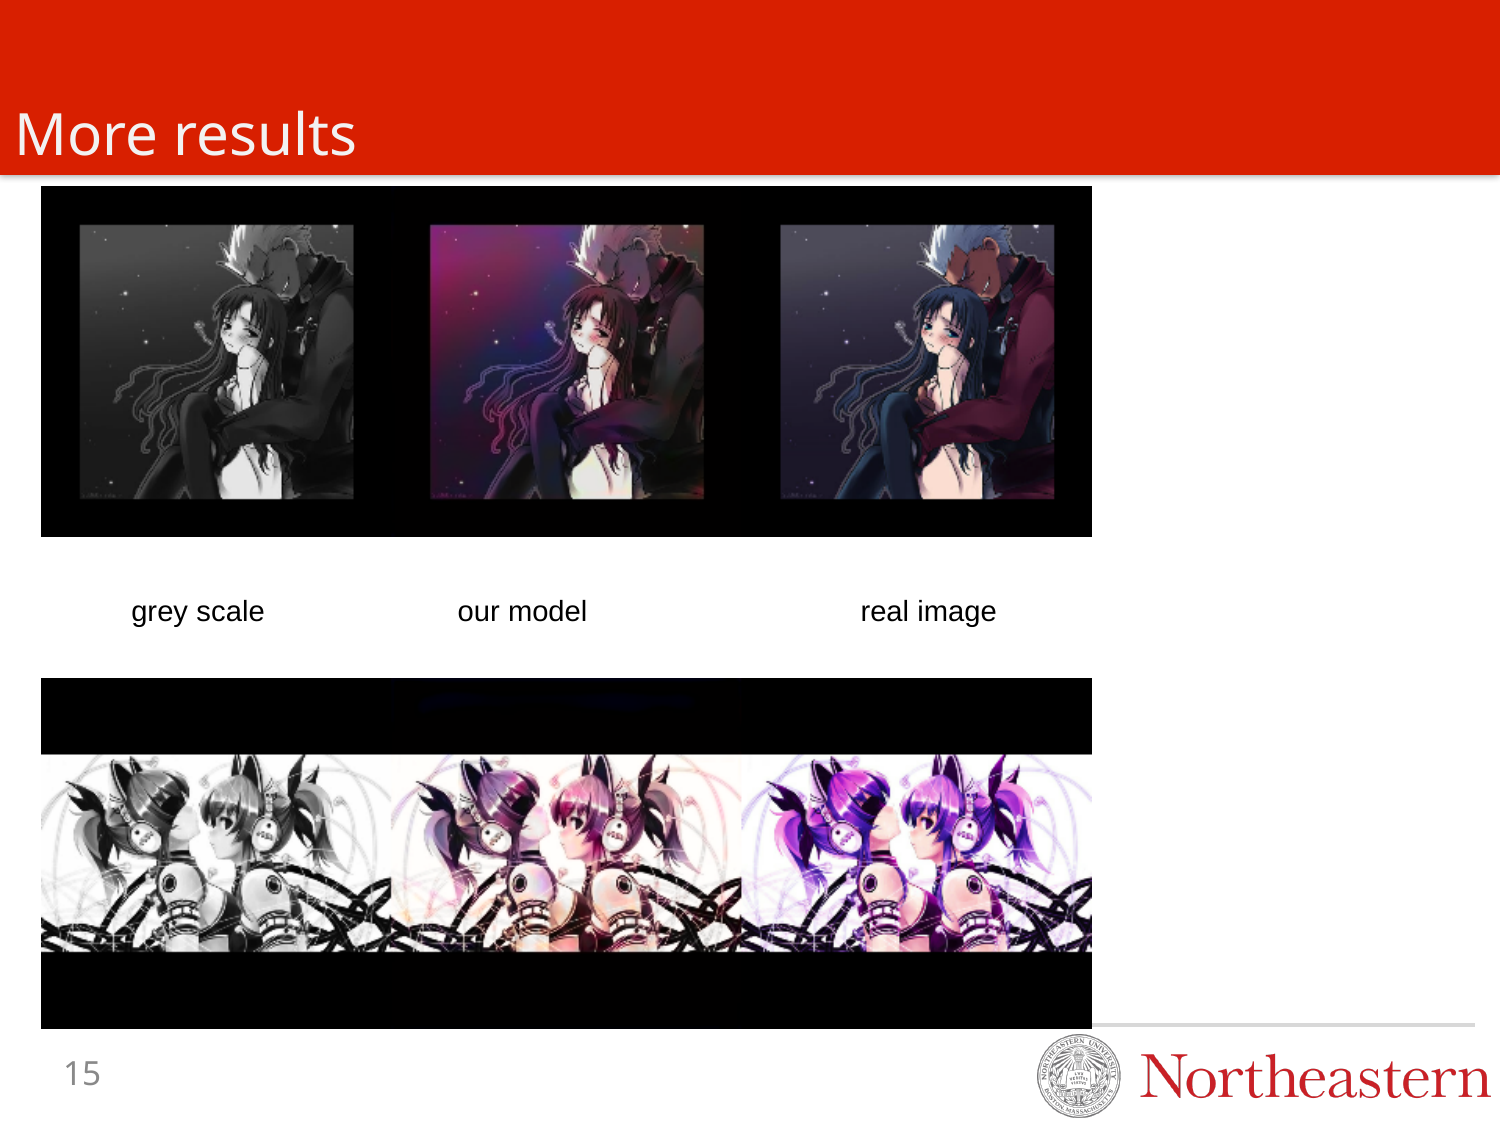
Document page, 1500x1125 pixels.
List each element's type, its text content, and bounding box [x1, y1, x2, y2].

picture [40, 677, 1092, 1029]
text_box grey scale [116, 577, 355, 638]
text_box our model [442, 577, 690, 638]
picture [1037, 1034, 1491, 1118]
title More results [0, 0, 1500, 175]
text_box real image [845, 577, 1053, 638]
picture [40, 186, 1092, 537]
slide_number 14 [41, 1045, 117, 1105]
